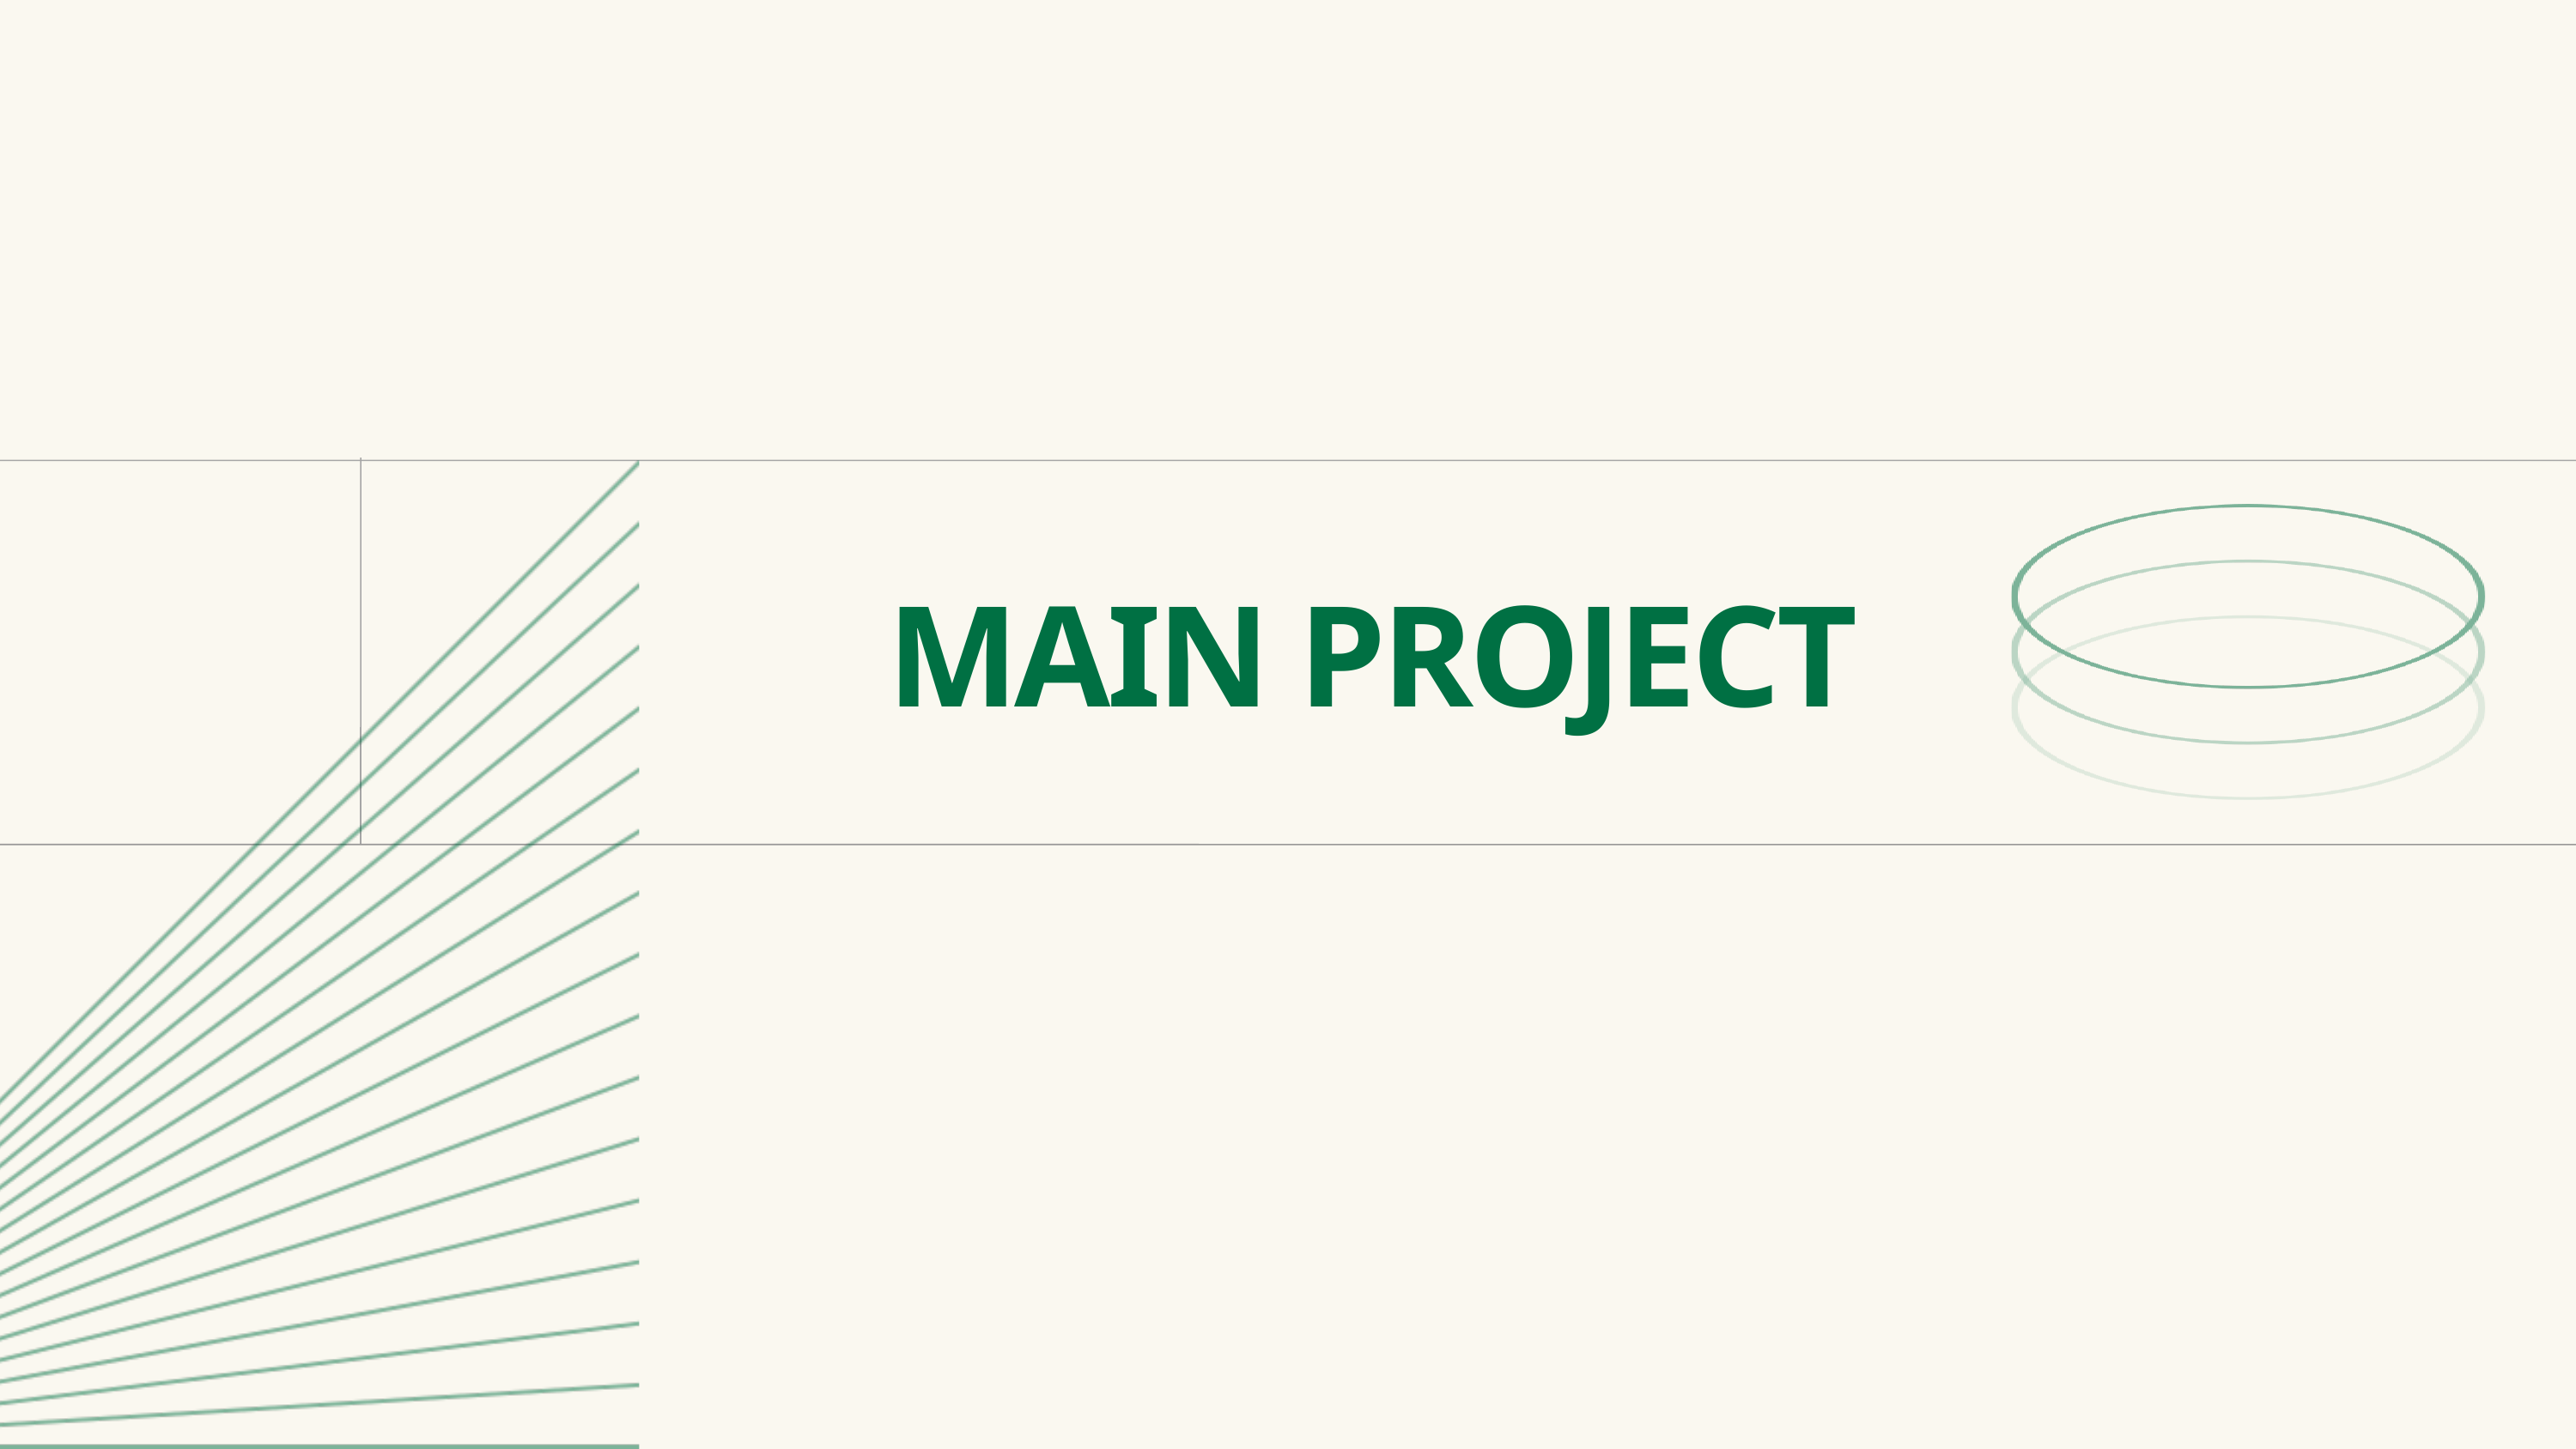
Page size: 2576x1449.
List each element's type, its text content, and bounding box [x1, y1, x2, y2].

text_box [0, 460, 640, 1449]
text_box MAIN PROJECT [887, 574, 2283, 736]
text_box [2011, 504, 2486, 801]
